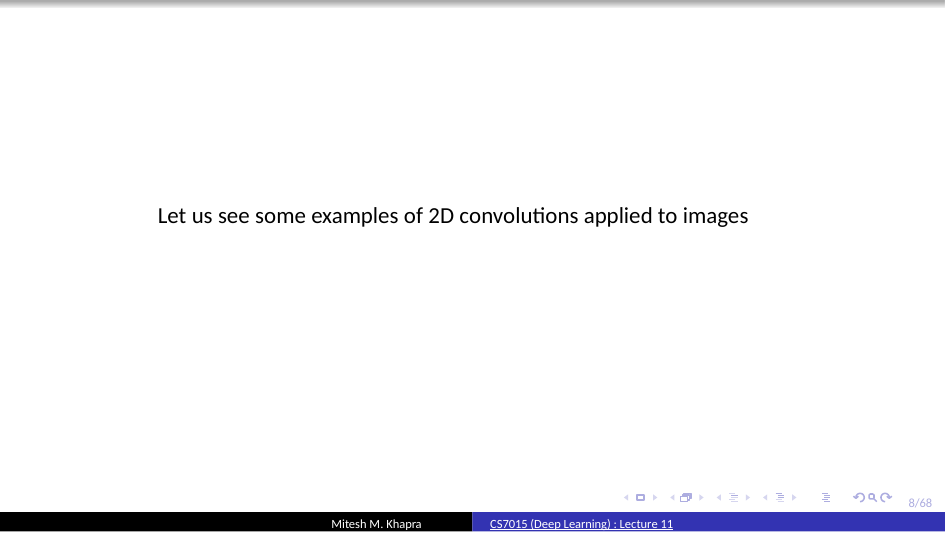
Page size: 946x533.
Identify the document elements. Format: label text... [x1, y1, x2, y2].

text_box [623, 494, 629, 501]
picture [0, 0, 946, 9]
text_box [636, 495, 644, 501]
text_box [670, 493, 704, 502]
text_box Let us see some examples of 2D convolutions applied to images [155, 199, 789, 229]
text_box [716, 493, 751, 502]
slide_number 8/68 [895, 493, 946, 511]
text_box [762, 493, 797, 502]
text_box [853, 493, 892, 502]
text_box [0, 511, 946, 532]
